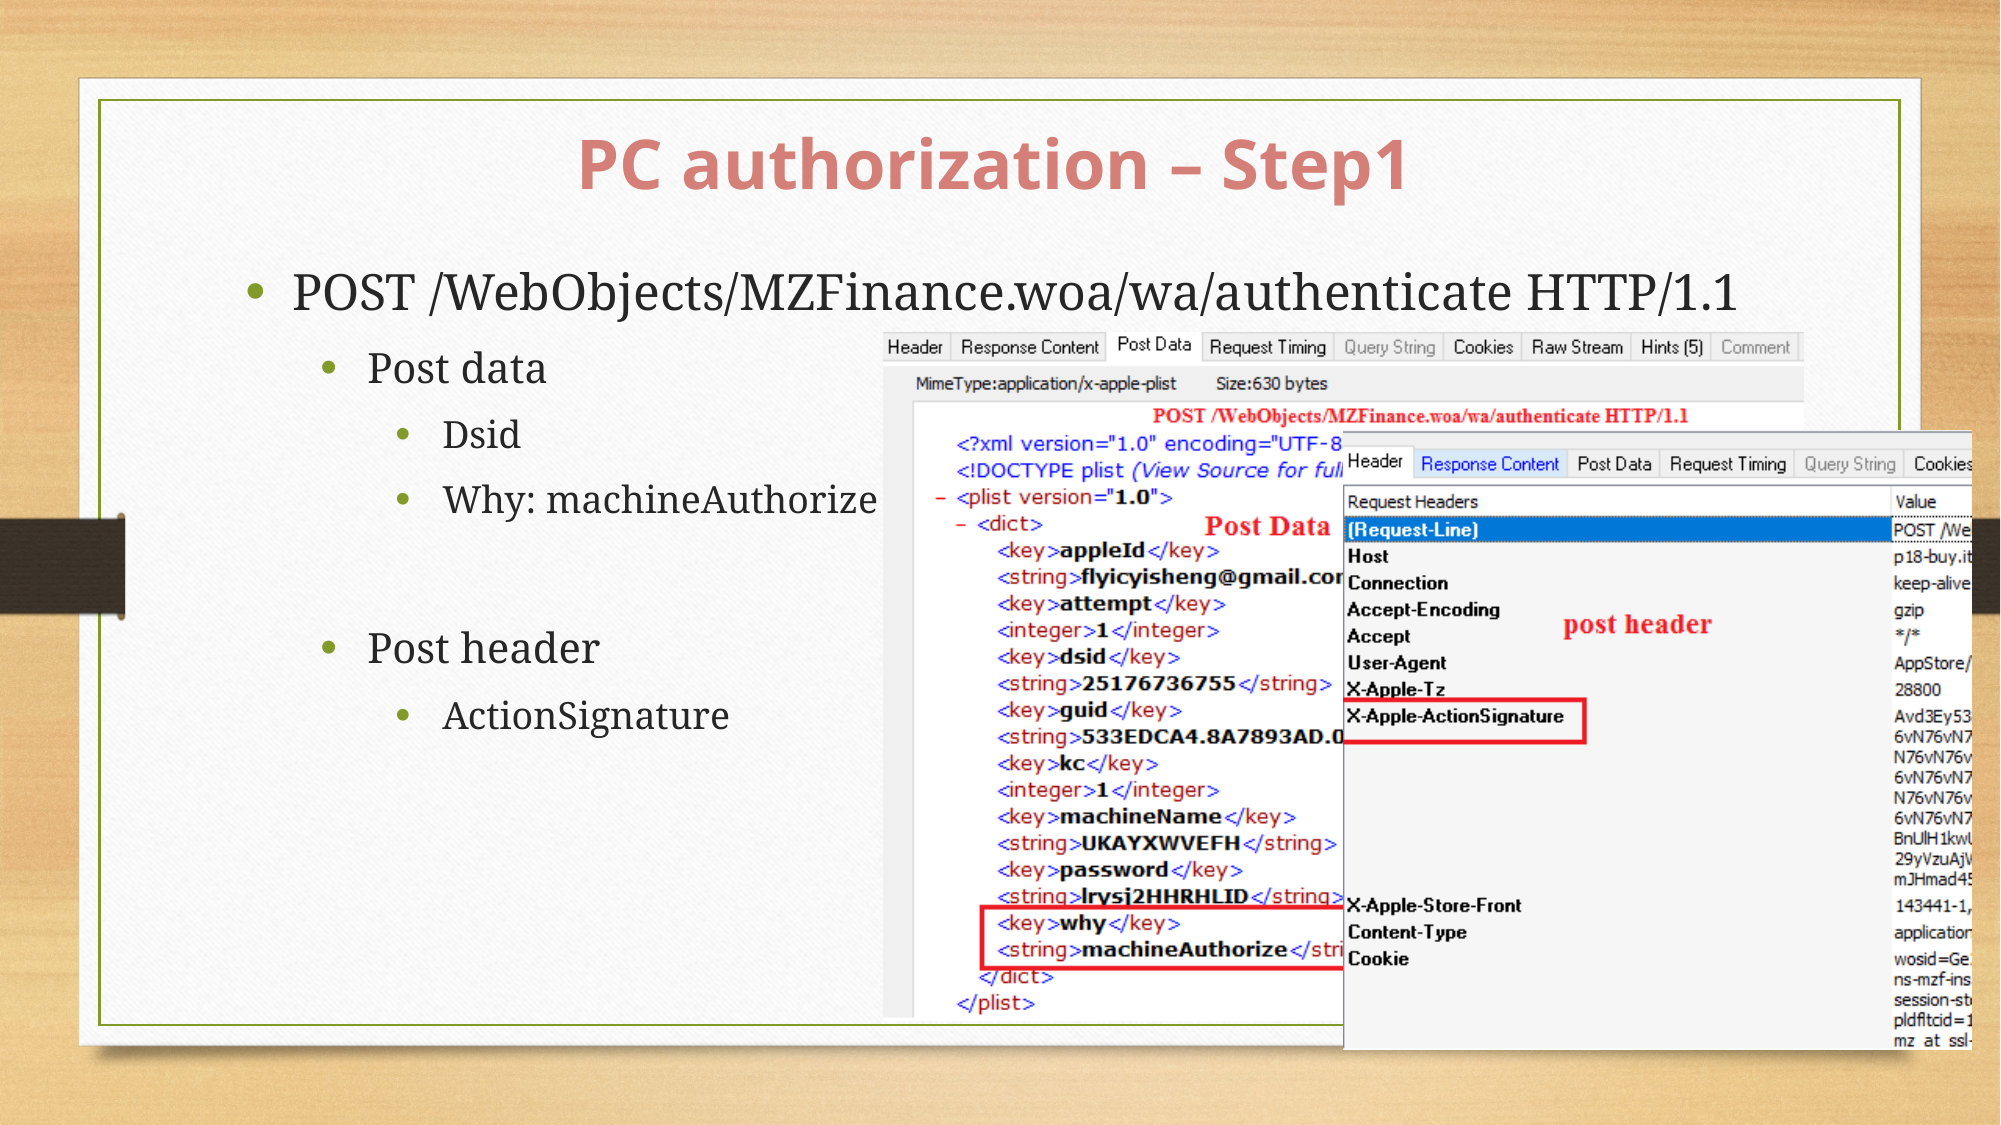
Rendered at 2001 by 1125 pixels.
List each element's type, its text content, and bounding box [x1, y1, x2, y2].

text_box PC authorization – Step1 [81, 100, 1927, 224]
picture [0, 0, 2001, 1125]
list POST /WebObjects/MZFinance.woa/wa/authenticate HTTP/1.1 Post data Dsid Why: machineAuthorize Post header ActionSignature [230, 253, 2000, 1055]
